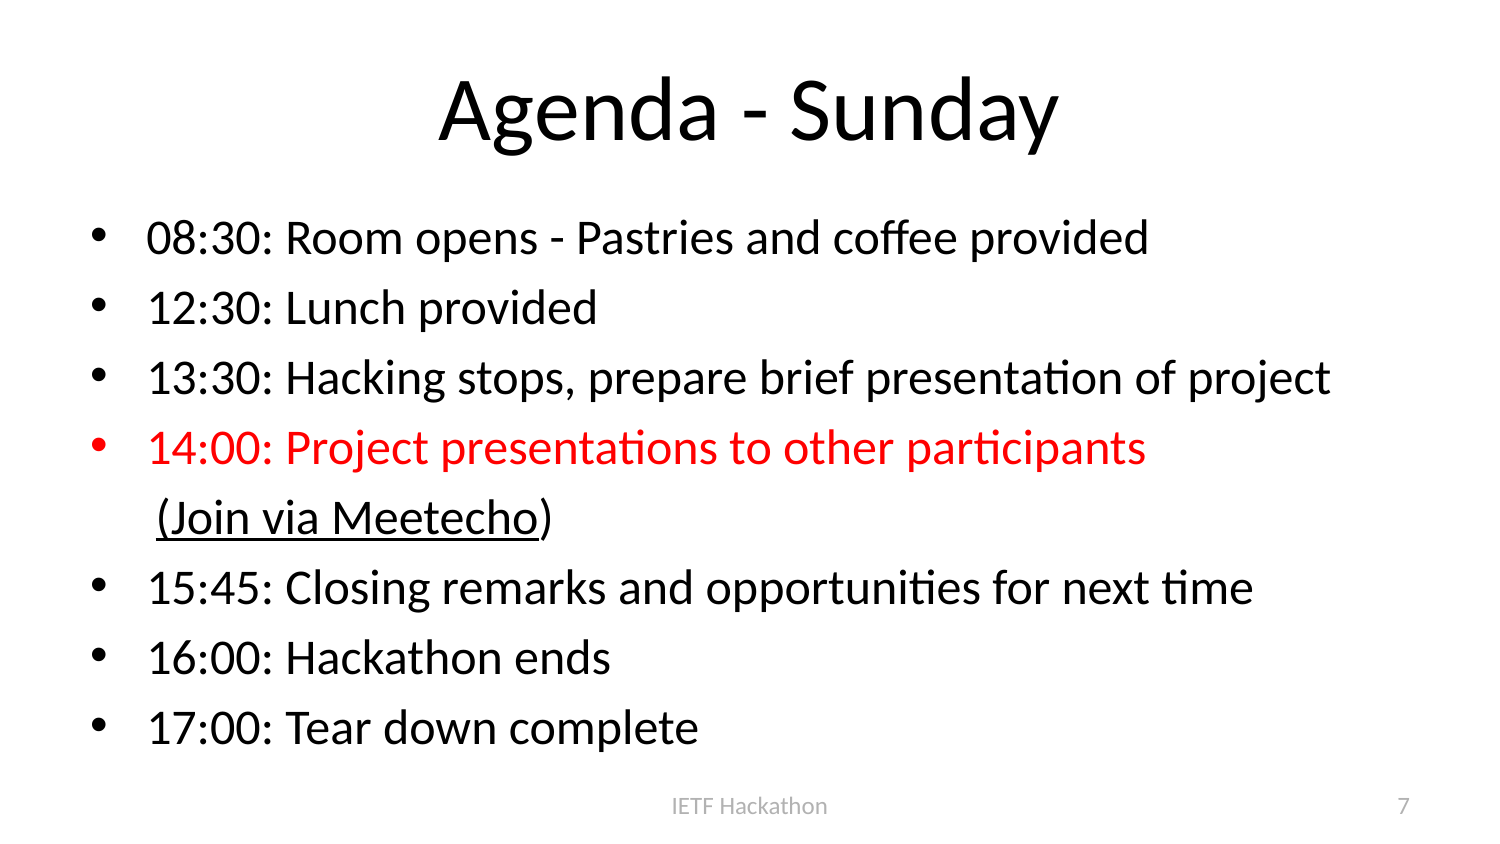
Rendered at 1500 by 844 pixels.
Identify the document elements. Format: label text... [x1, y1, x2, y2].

footer IETF Hackathon [512, 782, 988, 827]
list 08:30: Room opens - Pastries and coffee provided 12:30: Lunch provided 13:30: Hacking stops, prepare brief presentation of project 14:00: Project presentations to other participants ​ (Join via Meetecho) 15:45: Closing remarks and opportunities for next time 16:00: Hackathon ends 17:00: Tear down complete [75, 196, 1425, 782]
slide_number 7 [1074, 782, 1425, 827]
title Agenda - Sunday [75, 33, 1425, 175]
